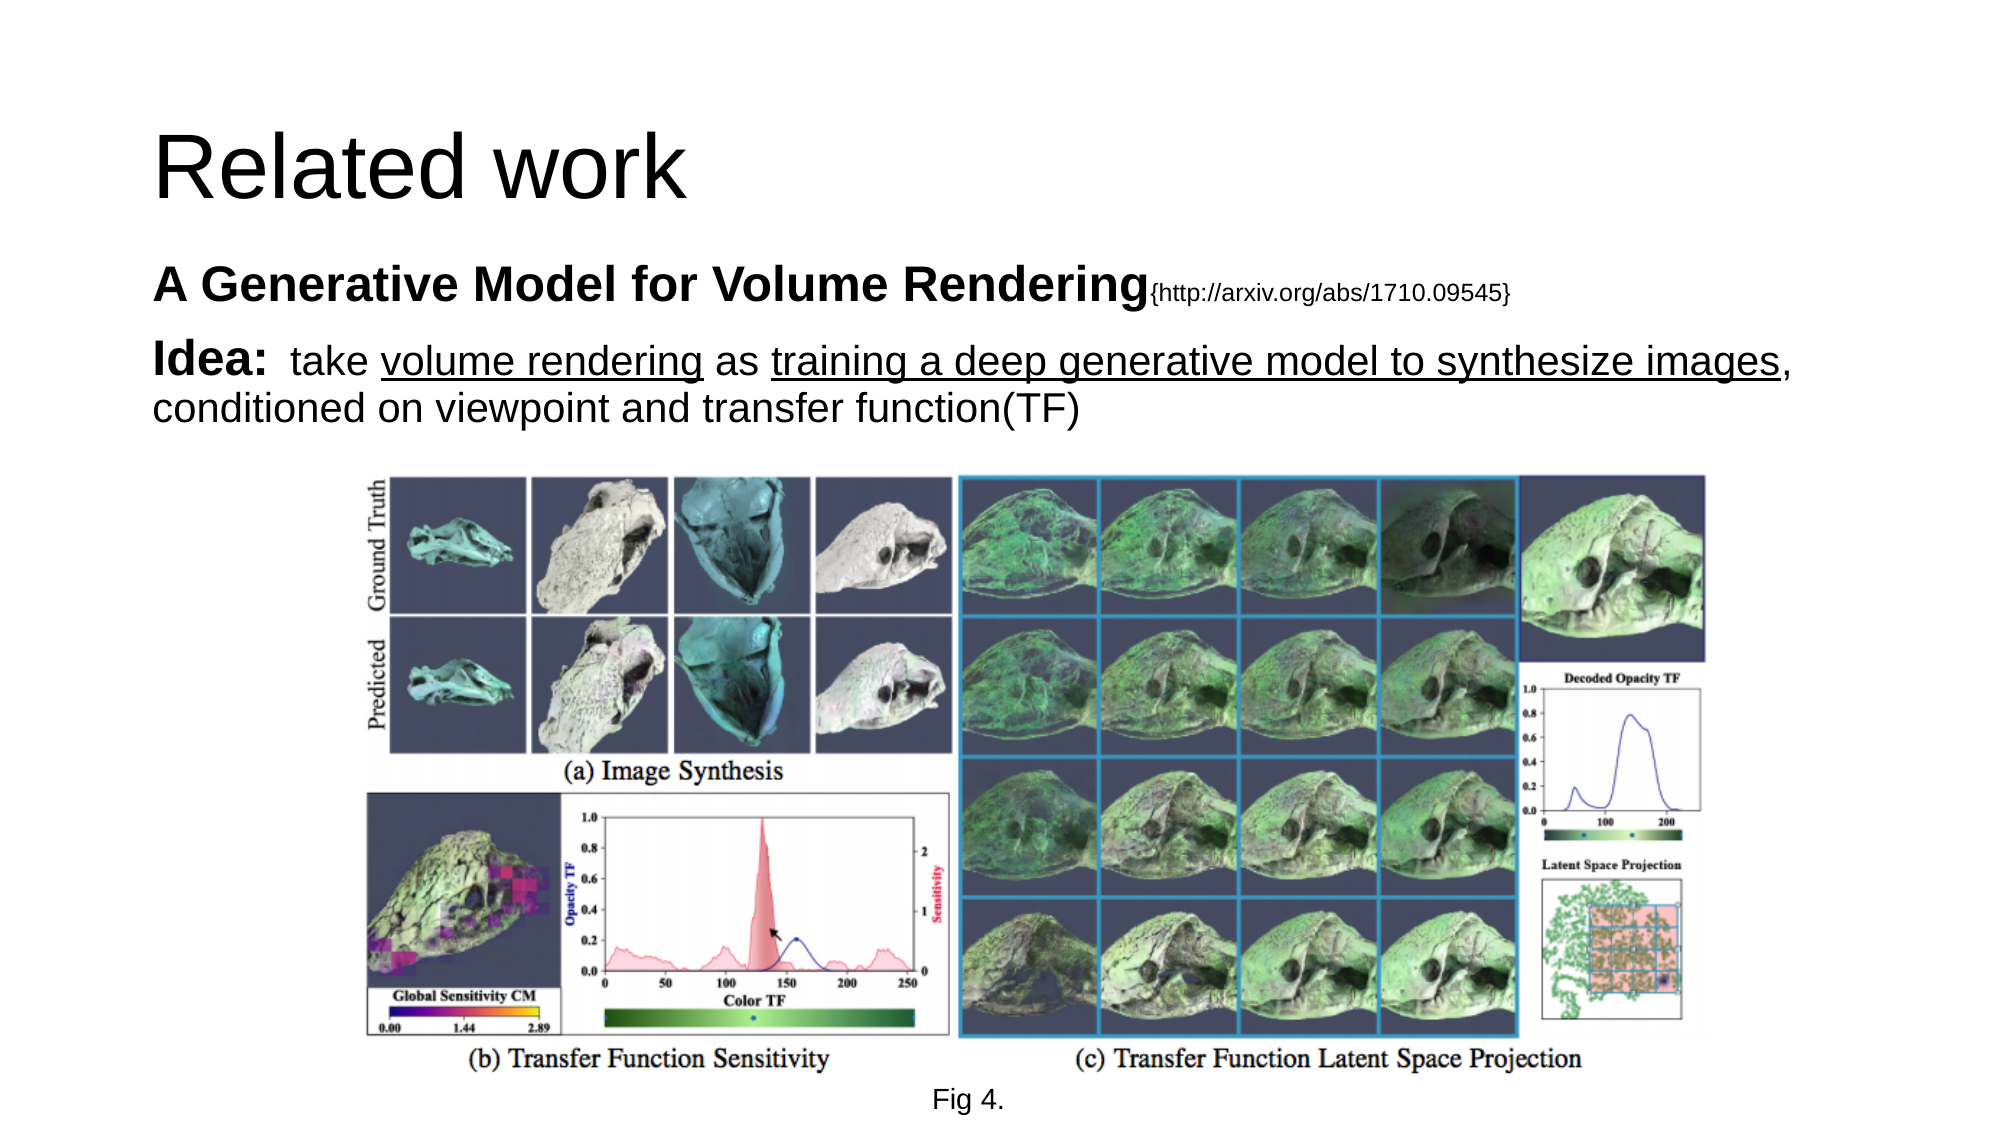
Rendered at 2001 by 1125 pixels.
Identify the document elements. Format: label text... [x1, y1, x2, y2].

list A Generative Model for Volume Rendering{http://arxiv.org/abs/1710.09545} Idea: take volume rendering as training a deep generative model to synthesize images, conditioned on viewpoint and transfer function(TF) [137, 250, 1952, 1092]
title Related work [137, 59, 1863, 278]
text_box Fig 4. [917, 1090, 1083, 1125]
picture [338, 456, 1725, 1082]
